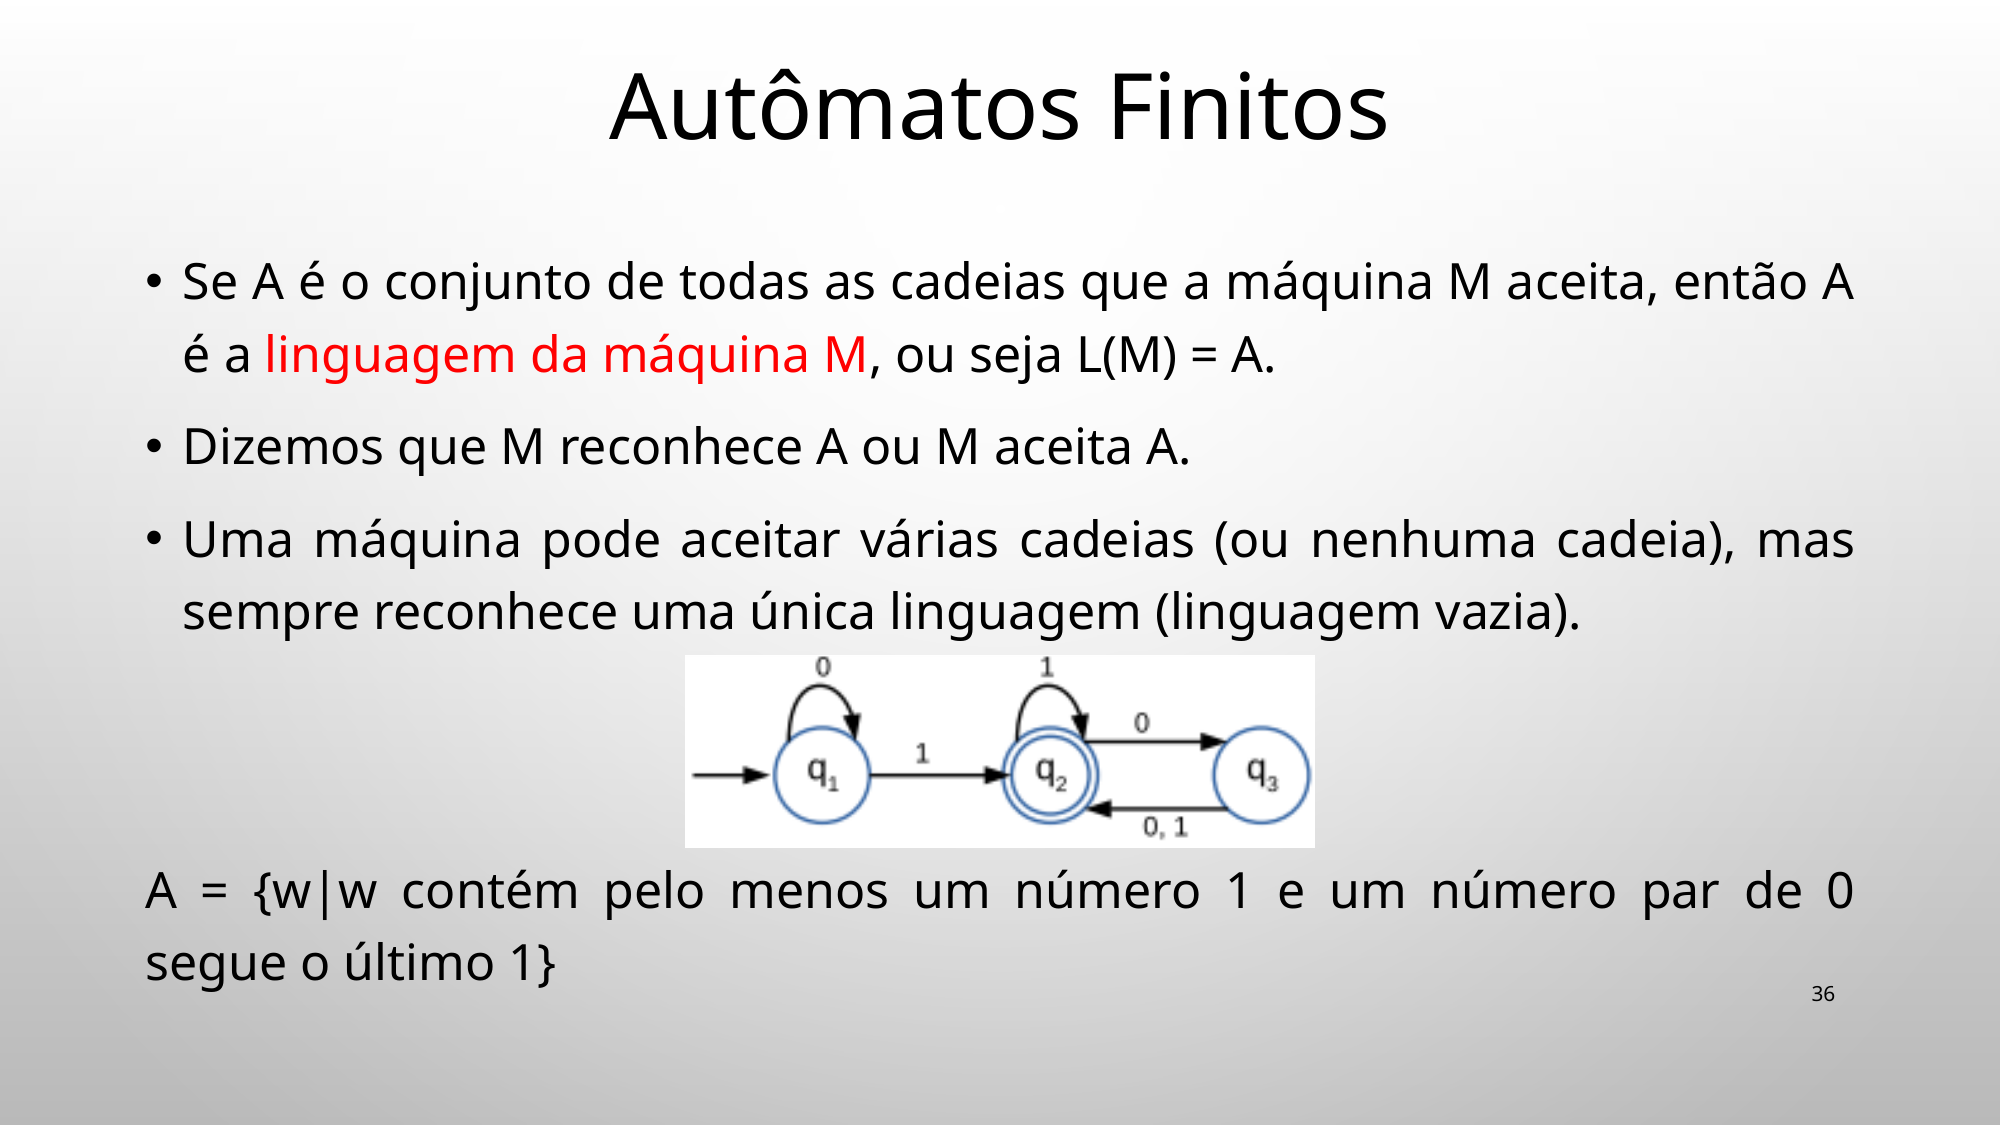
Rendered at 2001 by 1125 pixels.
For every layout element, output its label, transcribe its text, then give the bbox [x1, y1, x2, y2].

slide_number 36 [1724, 965, 1851, 1025]
picture [0, 0, 2000, 1125]
list Se A é o conjunto de todas as cadeias que a máquina M aceita, então A é a linguagem da máquina M, ou seja L(M) = A. Dizemos que M reconhece A ou M aceita A. Uma máquina pode aceitar várias cadeias (ou nenhuma cadeia), mas sempre reconhece uma única linguagem (linguagem vazia). A = {w|w contém pelo menos um número 1 e um número par de 0 segue o último 1} [130, 230, 1872, 1081]
title Autômatos Finitos [149, 44, 1851, 175]
